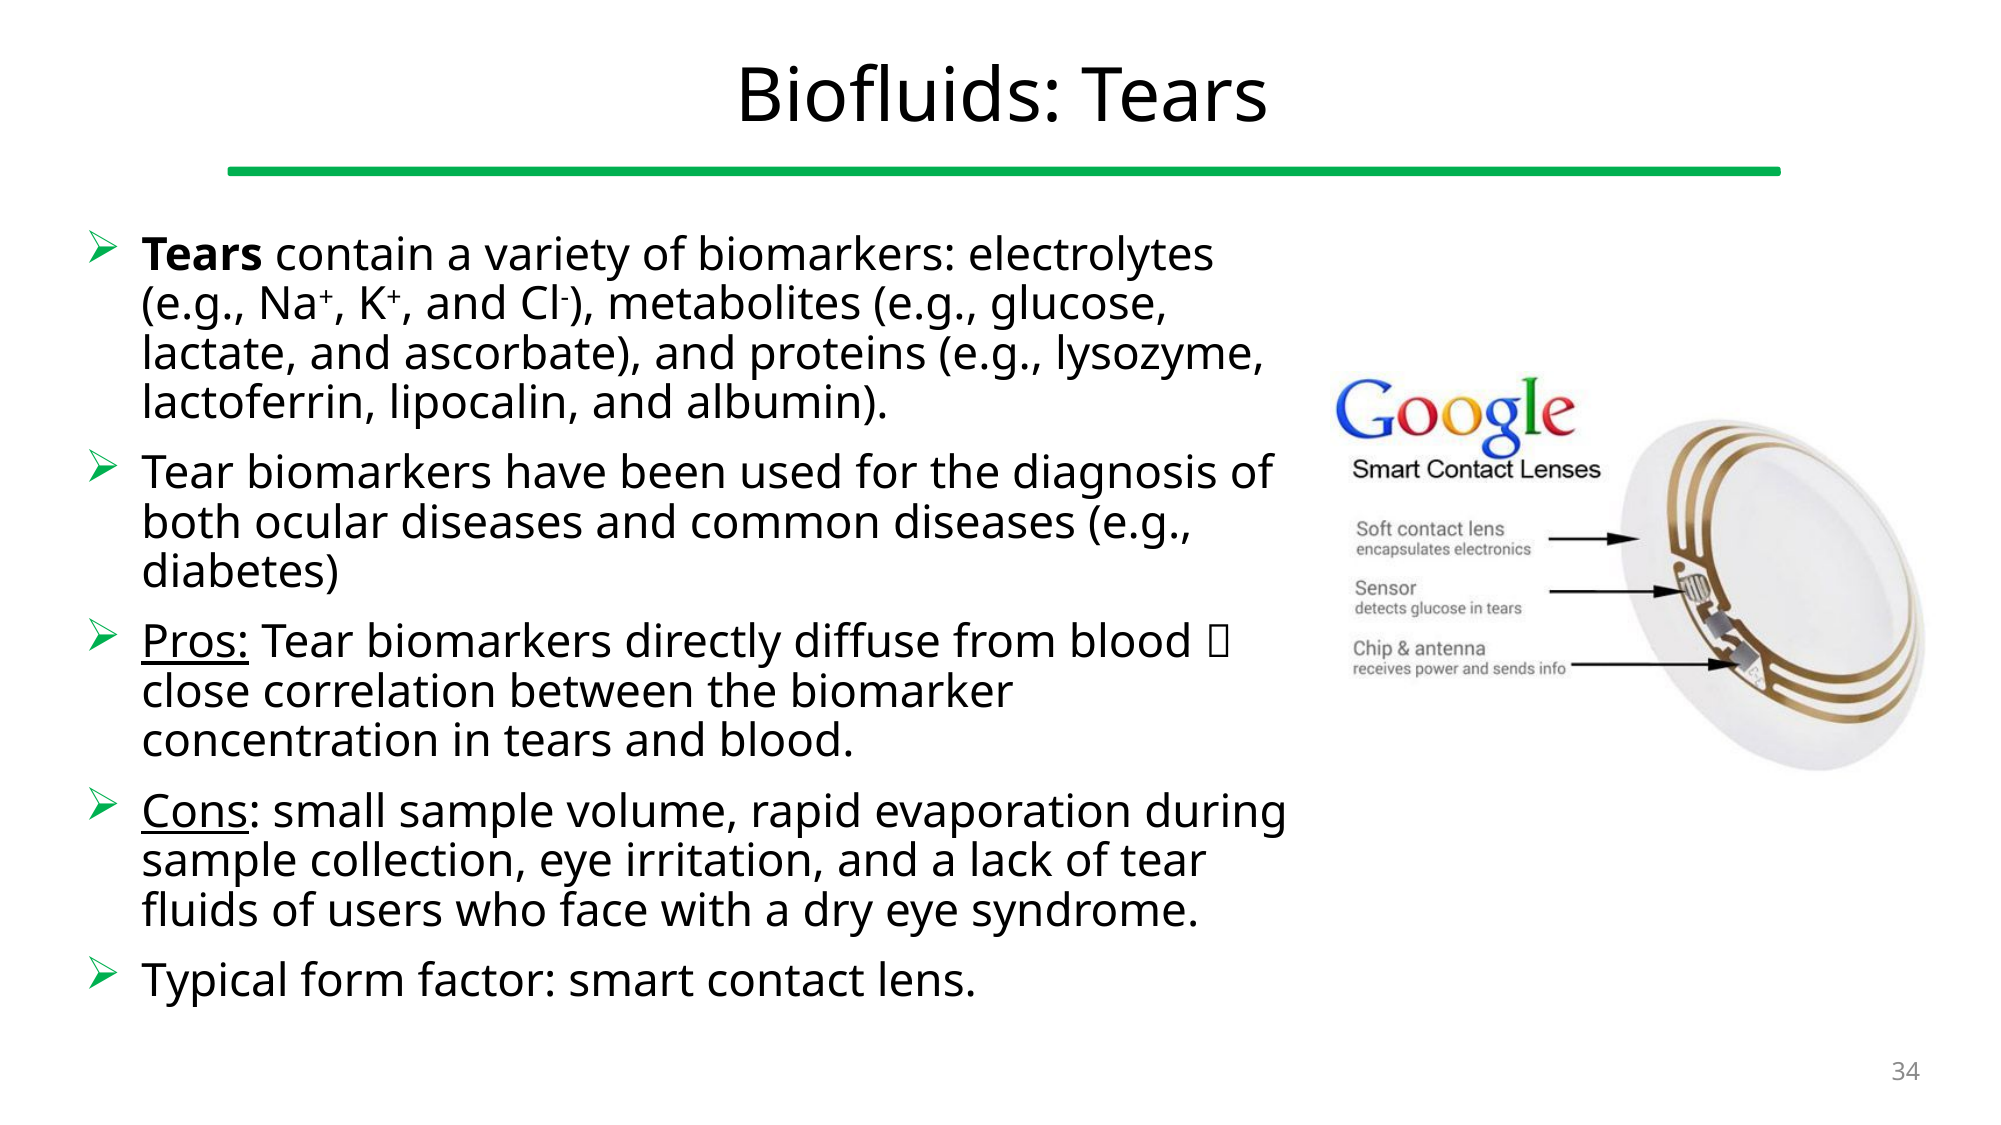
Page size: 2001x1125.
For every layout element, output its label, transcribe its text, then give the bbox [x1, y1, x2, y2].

picture [1330, 371, 1970, 779]
list Tears contain a variety of biomarkers: electrolytes (e.g., Na+, K+, and Cl-), metabolites (e.g., glucose, lactate, and ascorbate), and proteins (e.g., lysozyme, lactoferrin, lipocalin, and albumin). Tear biomarkers have been used for the diagnosis of both ocular diseases and common diseases (e.g., diabetes) Pros: Tear biomarkers directly diffuse from blood  close correlation between the biomarker concentration in tears and blood. Cons: small sample volume, rapid evaporation during sample collection, eye irritation, and a lack of tear fluids of users who face with a dry eye syndrome. Typical form factor: smart contact lens. [70, 223, 1318, 1021]
title Biofluids: Tears [70, 26, 1936, 168]
slide_number 34 [1412, 1042, 1936, 1103]
